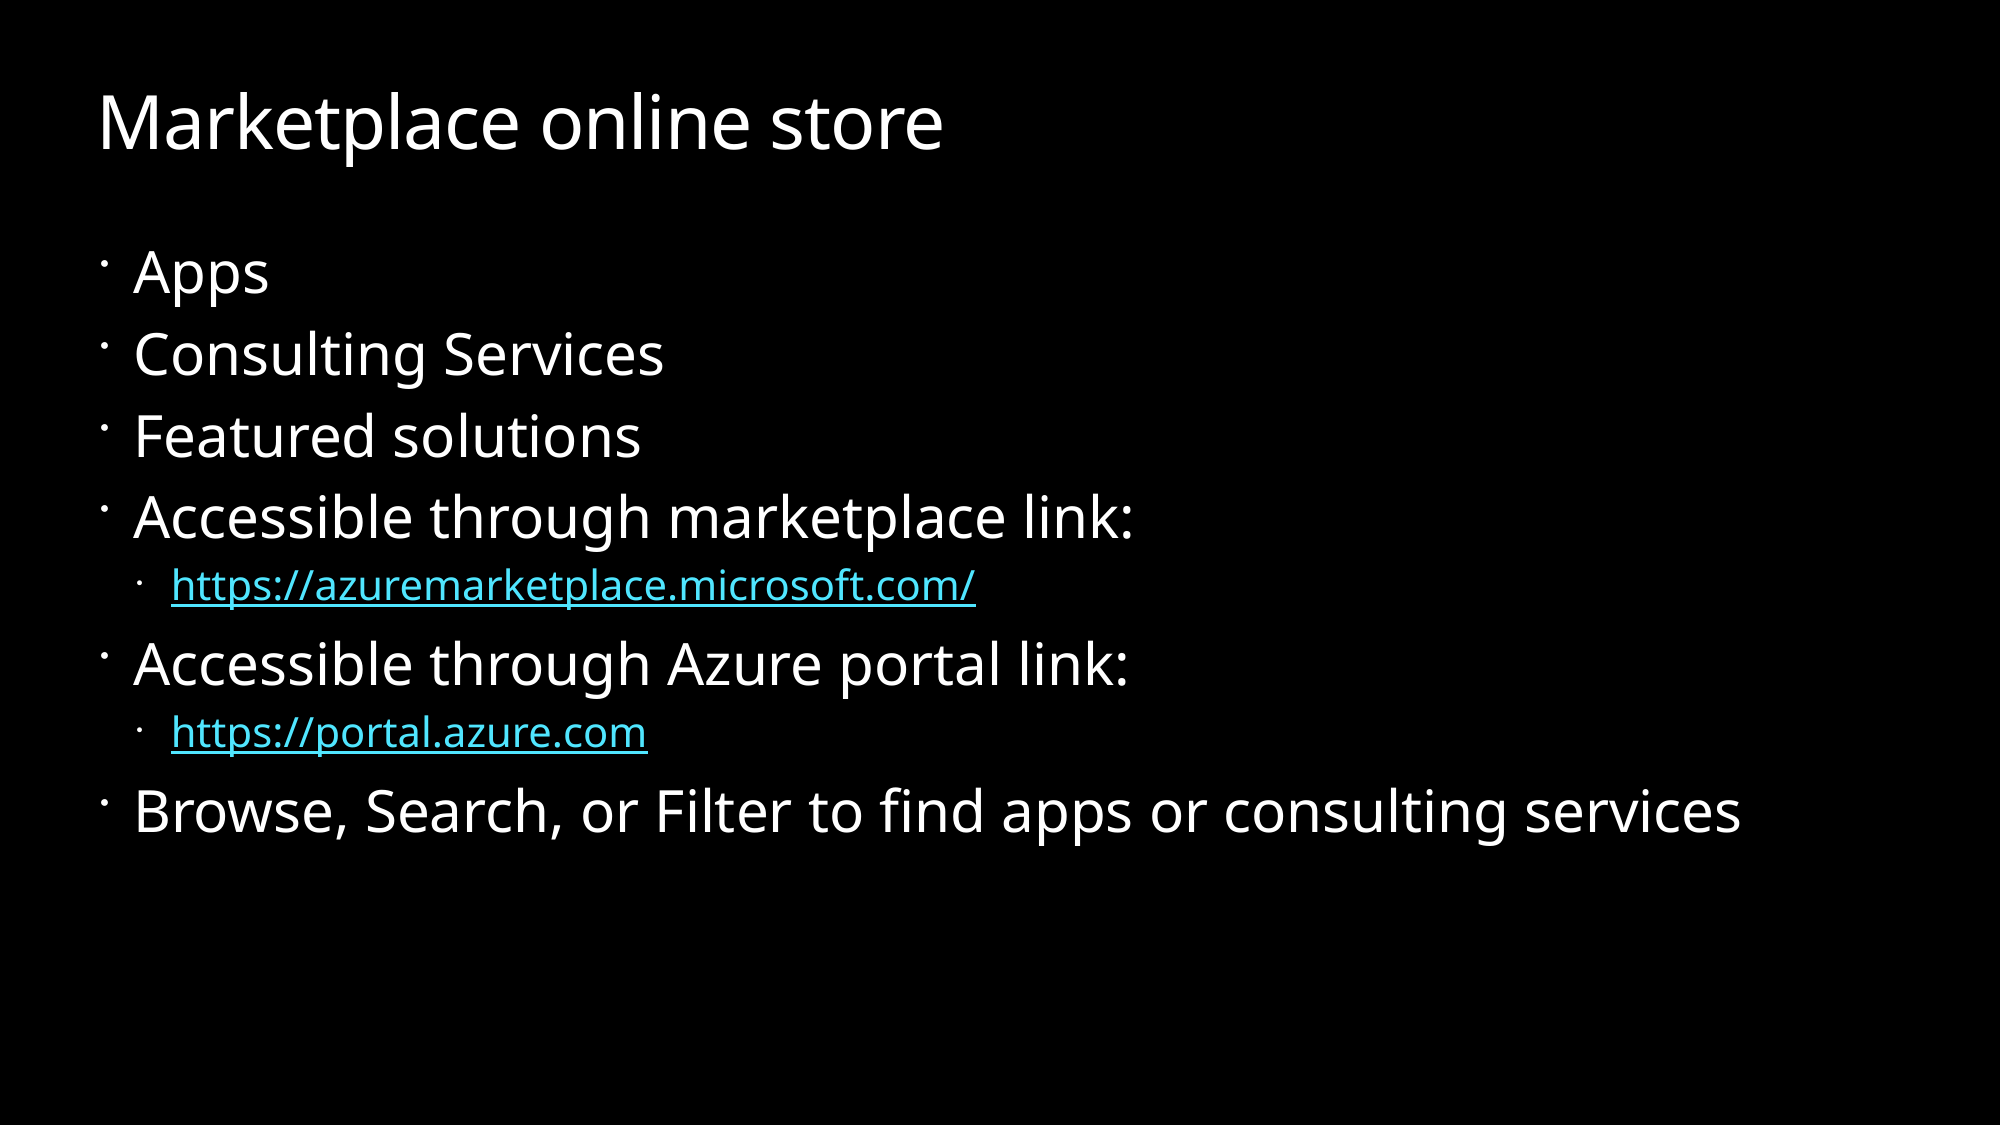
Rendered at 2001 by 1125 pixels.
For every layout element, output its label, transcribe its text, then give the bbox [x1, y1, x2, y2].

list Apps Consulting Services Featured solutions Accessible through marketplace link: https://azuremarketplace.microsoft.com/ Accessible through Azure portal link: https://portal.azure.com Browse, Search, or Filter to find apps or consulting services [95, 235, 1904, 874]
title Marketplace online store [96, 75, 1904, 166]
